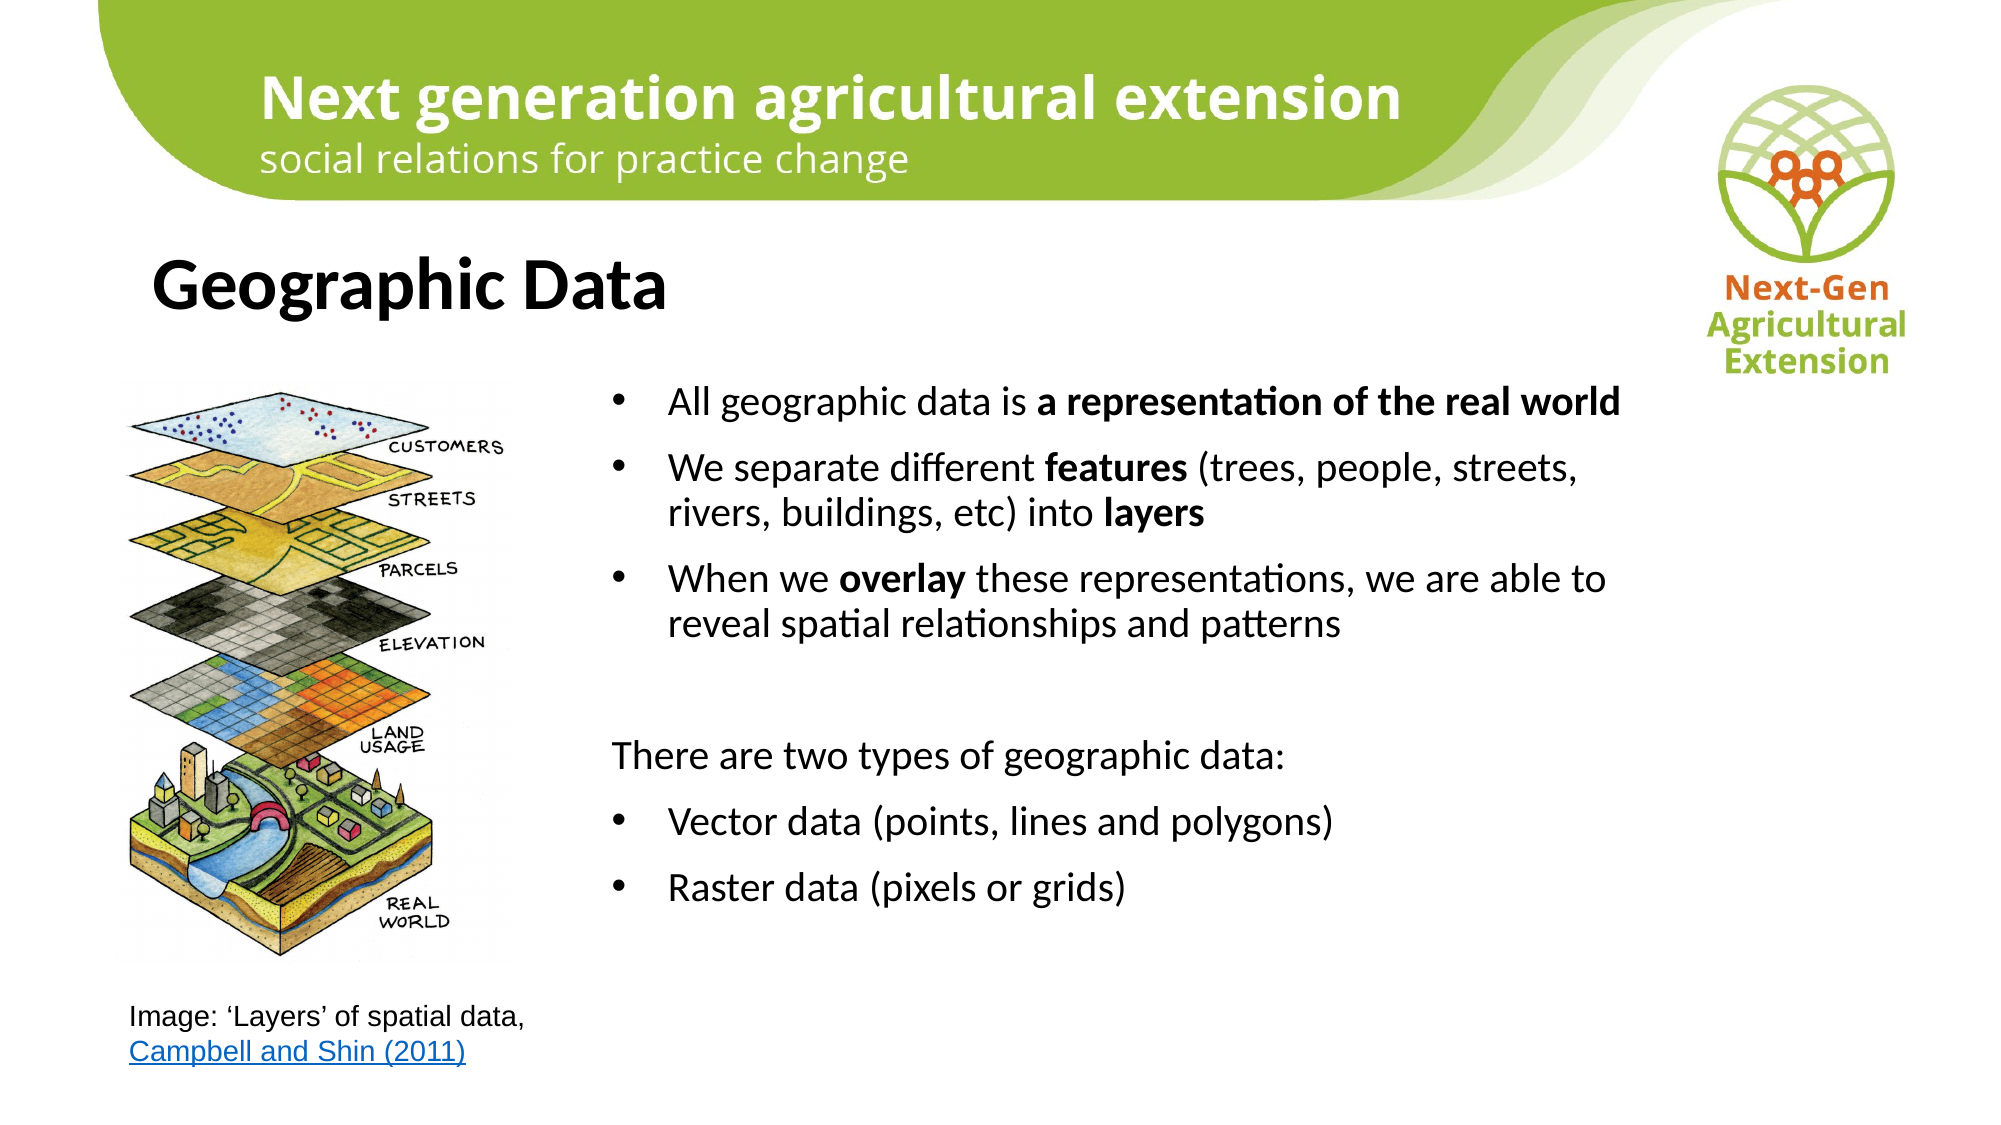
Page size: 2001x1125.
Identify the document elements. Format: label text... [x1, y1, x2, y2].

text_box Image: ‘Layers’ of spatial data, Campbell and Shin (2011) [114, 990, 577, 1075]
picture [0, 0, 2000, 965]
text_box All geographic data is a representation of the real world We separate different features (trees, people, streets, rivers, buildings, etc) into layers When we overlay these representations, we are able to reveal spatial relationships and patterns There are two types of geographic data: Vector data (points, lines and polygons) Raster data (pixels or grids) [577, 442, 1670, 1076]
